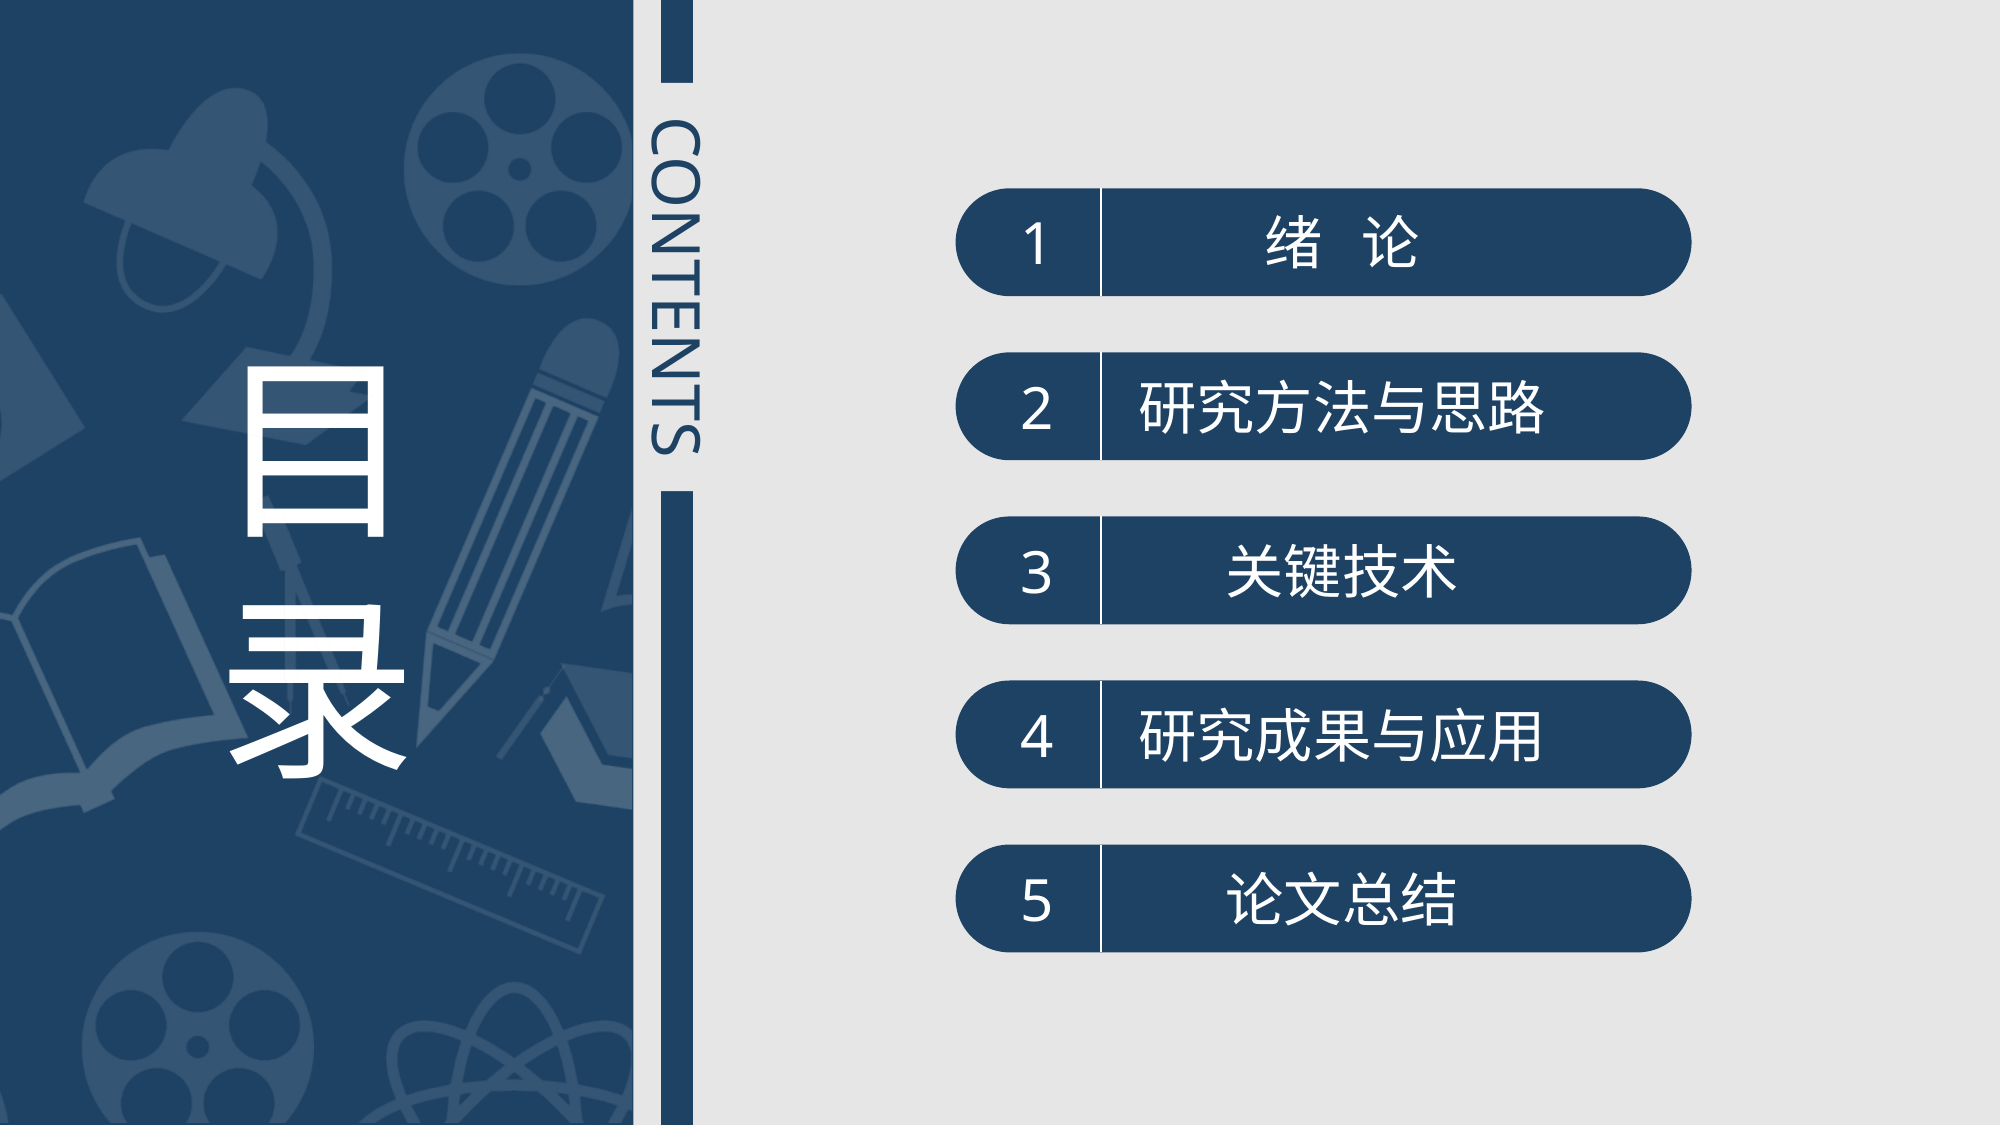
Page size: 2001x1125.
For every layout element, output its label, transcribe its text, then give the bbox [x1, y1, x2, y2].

text_box [0, 0, 633, 1123]
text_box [955, 352, 1692, 461]
text_box CONTENTS [677, 82, 720, 492]
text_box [955, 188, 1692, 297]
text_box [955, 844, 1692, 953]
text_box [955, 680, 1692, 789]
text_box CONTENTS [638, 82, 676, 492]
text_box 目 录 [0, 0, 634, 1125]
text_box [955, 516, 1692, 625]
